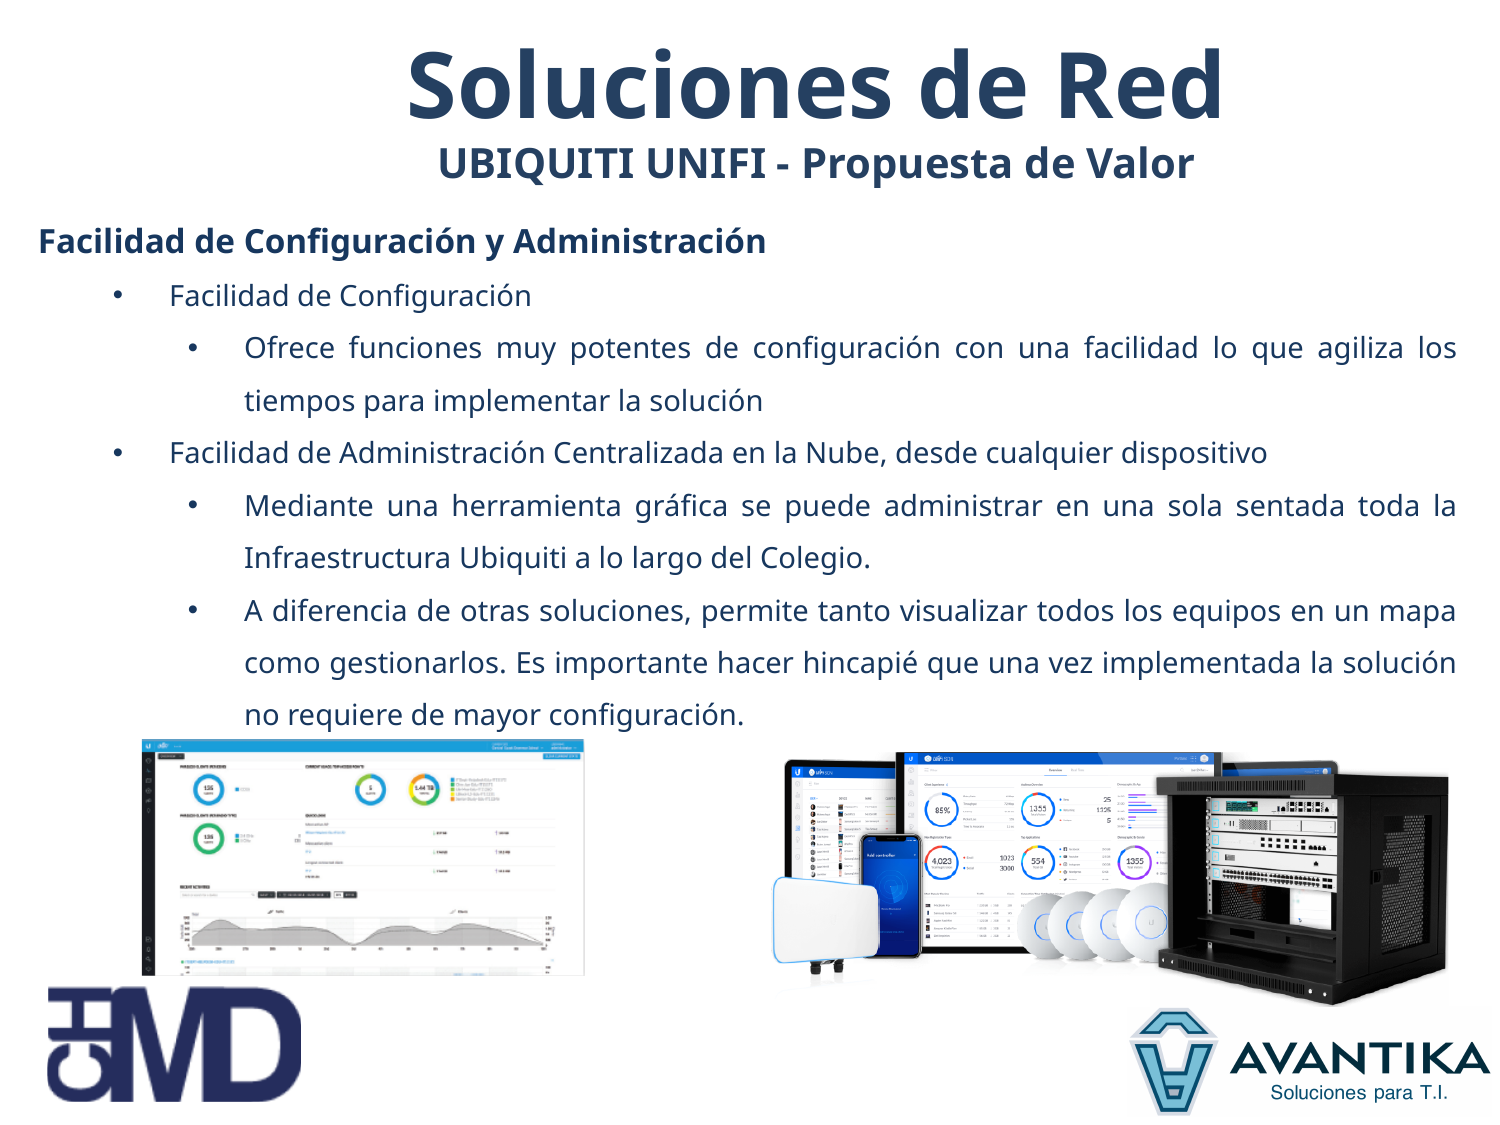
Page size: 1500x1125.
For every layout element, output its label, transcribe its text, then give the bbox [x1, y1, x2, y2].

picture [759, 752, 1493, 1117]
text_box Facilidad de Configuración y Administración Facilidad de Configuración Ofrece funciones muy potentes de configuración con una facilidad lo que agiliza los tiempos para implementar la solución Facilidad de Administración Centralizada en la Nube, desde cualquier dispositivo Mediante una herramienta gráfica se puede administrar en una sola sentada toda la Infraestructura Ubiquiti a lo largo del Colegio. A diferencia de otras soluciones, permite tanto visualizar todos los equipos en un mapa como gestionarlos. Es importante hacer hincapié que una vez implementada la solución no requiere de mayor configuración. [23, 212, 1474, 739]
picture [141, 739, 585, 976]
picture [47, 985, 302, 1103]
list Soluciones de Red UBIQUITI UNIFI - Propuesta de Valor [141, 0, 1492, 257]
